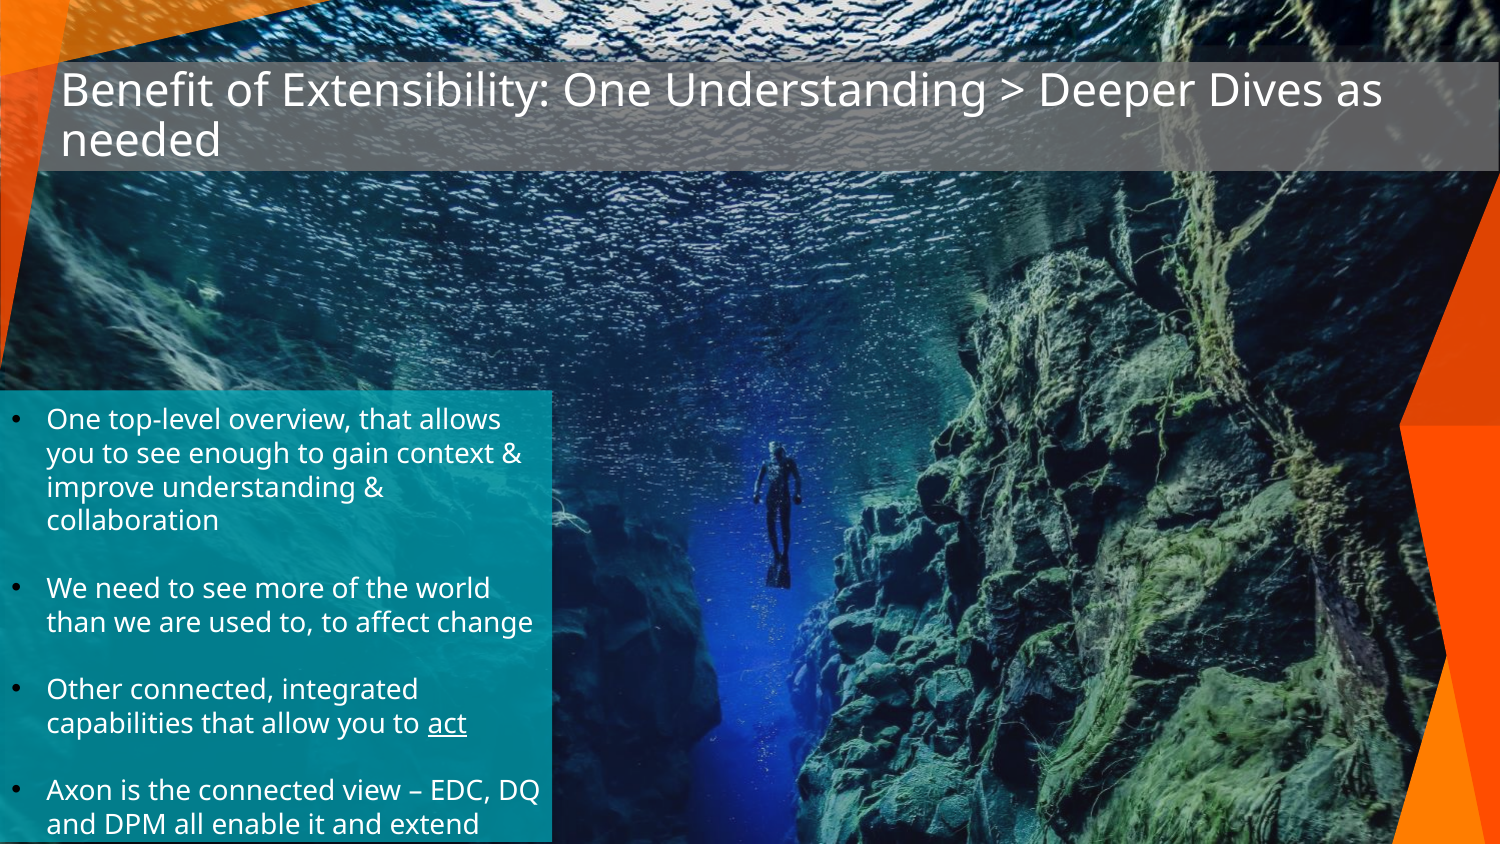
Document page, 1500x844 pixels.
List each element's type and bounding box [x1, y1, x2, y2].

text_box [1069, 490, 1500, 596]
picture [0, 0, 1500, 844]
